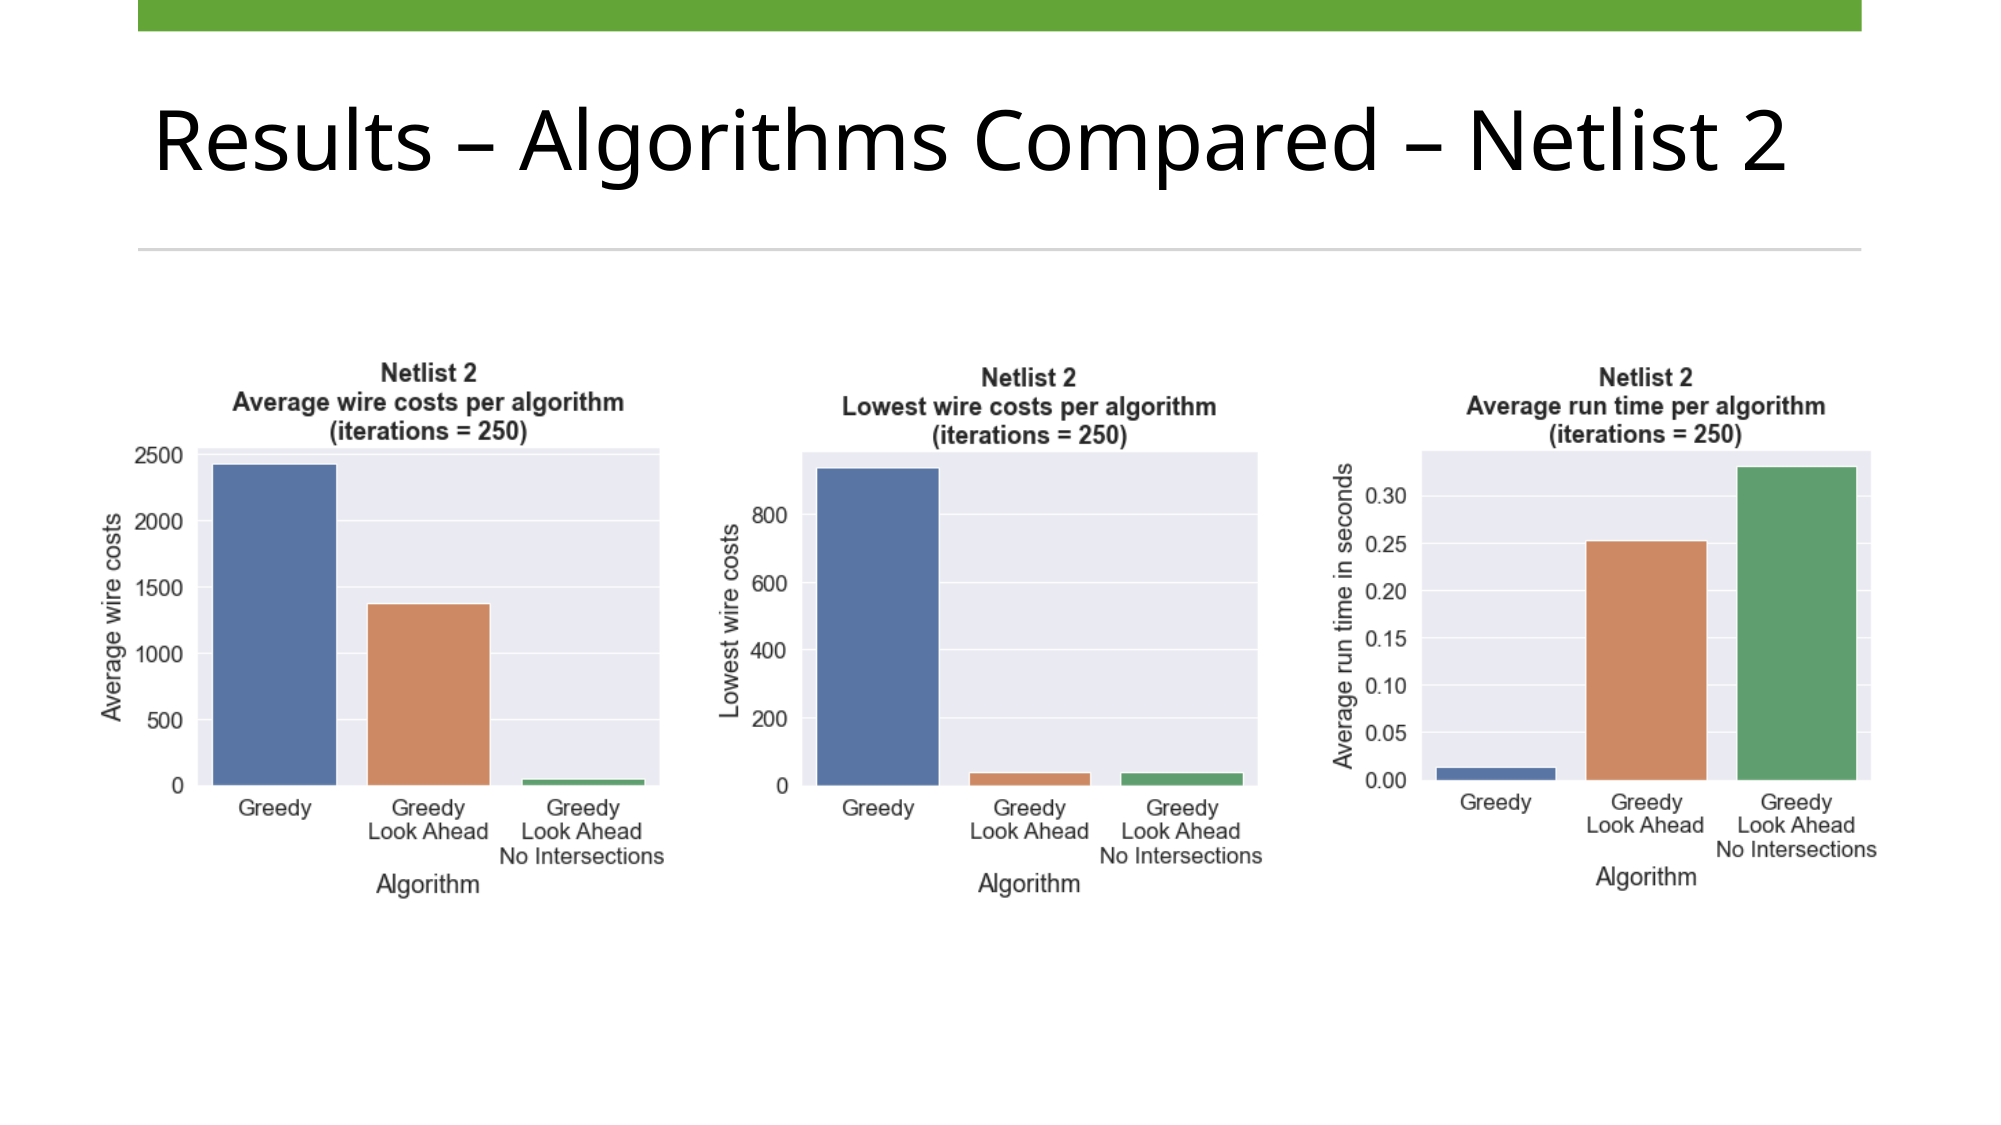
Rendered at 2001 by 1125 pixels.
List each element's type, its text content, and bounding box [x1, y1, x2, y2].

picture [1325, 358, 1886, 899]
picture [711, 358, 1273, 906]
text_box [137, 247, 1863, 252]
title Results – Algorithms Compared – Netlist 2 [138, 54, 1862, 232]
text_box [137, 0, 1863, 32]
picture [93, 353, 675, 907]
